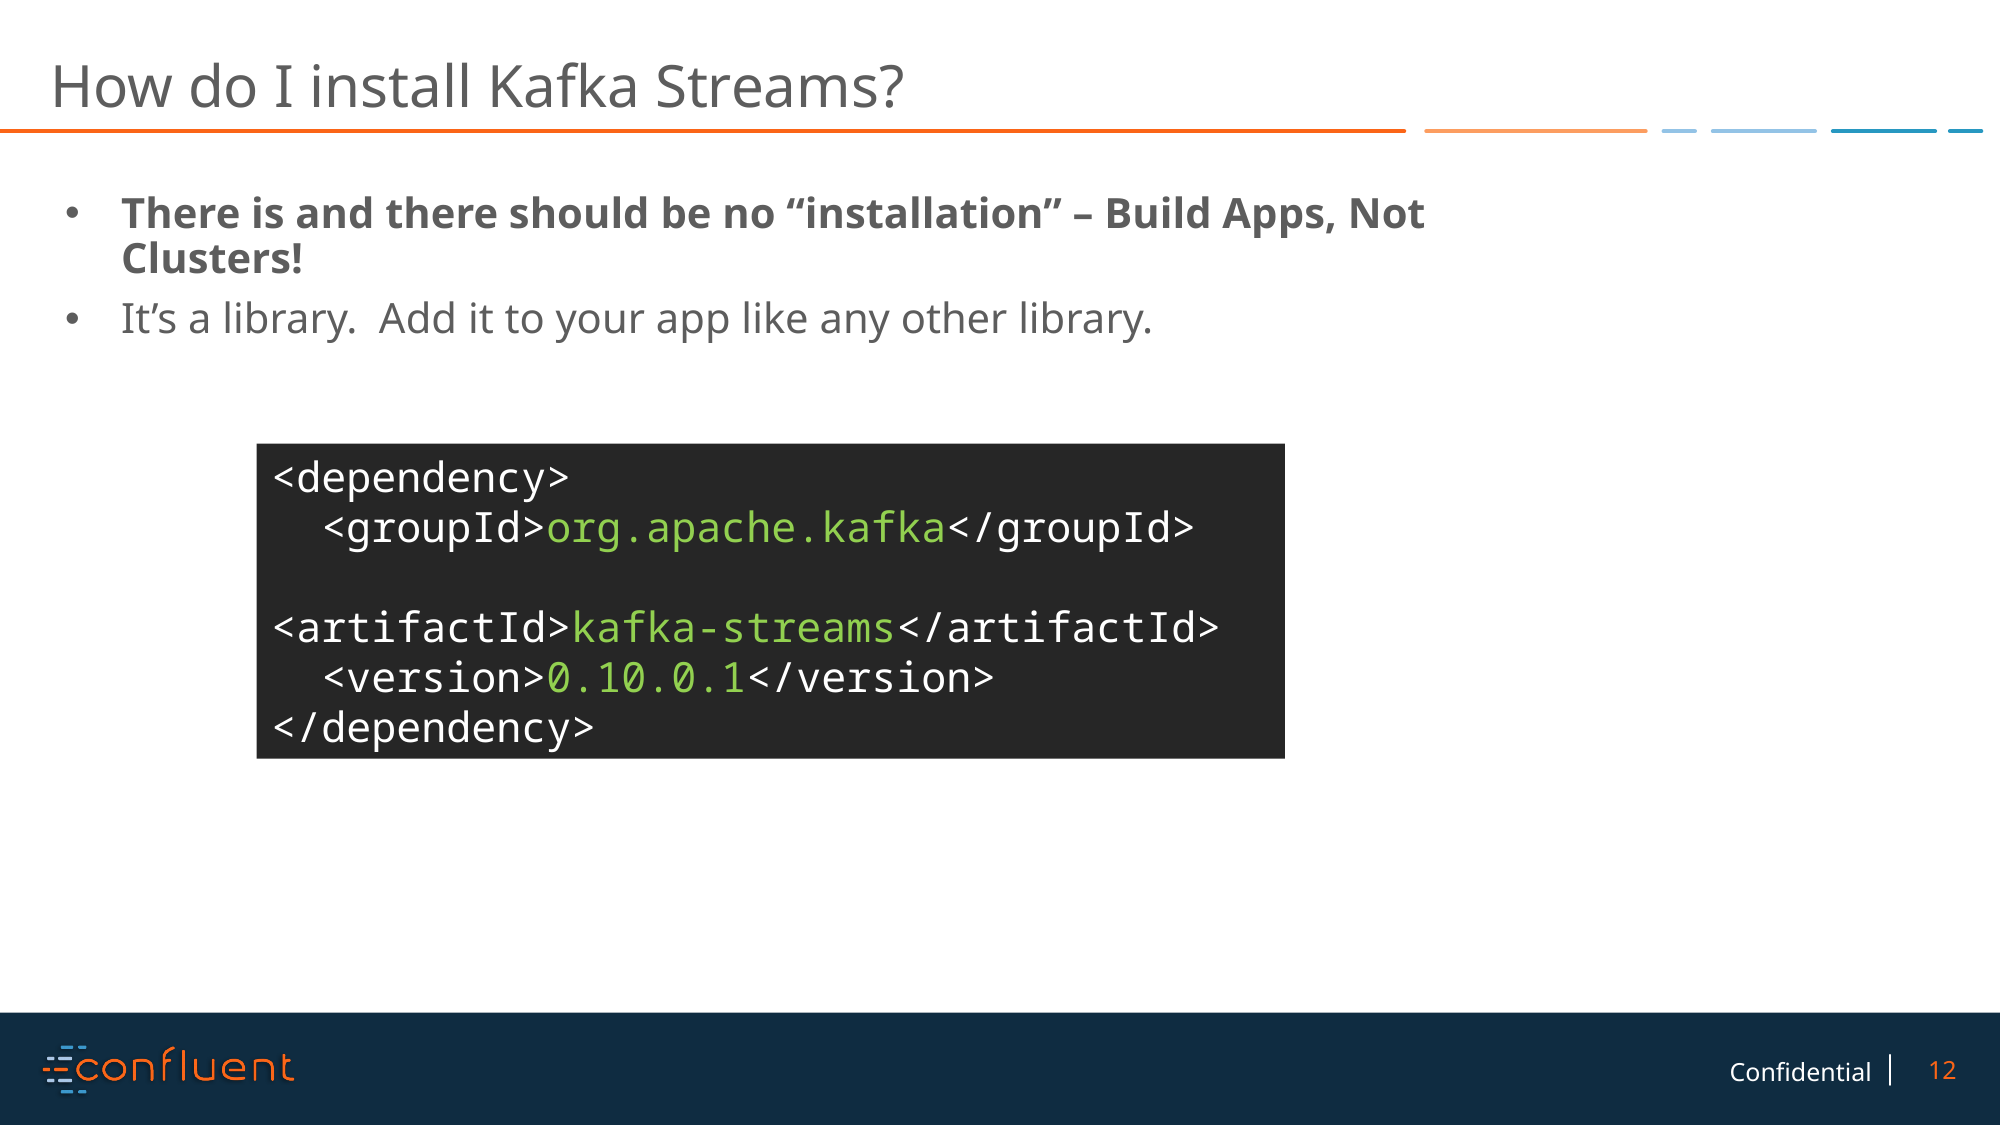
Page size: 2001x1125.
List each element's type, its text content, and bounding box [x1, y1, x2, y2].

picture [15, 1025, 322, 1114]
title How do I install Kafka Streams? [50, 0, 1950, 128]
list There is and there should be no “installation” – Build Apps, Not Clusters! It’s a library. Add it to your app like any other library. [50, 184, 1564, 388]
text_box <dependency> <groupId>org.apache.kafka</groupId> <artifactId>kafka-streams</artifactId> <version>0.10.0.1</version> </dependency> [256, 443, 1285, 759]
